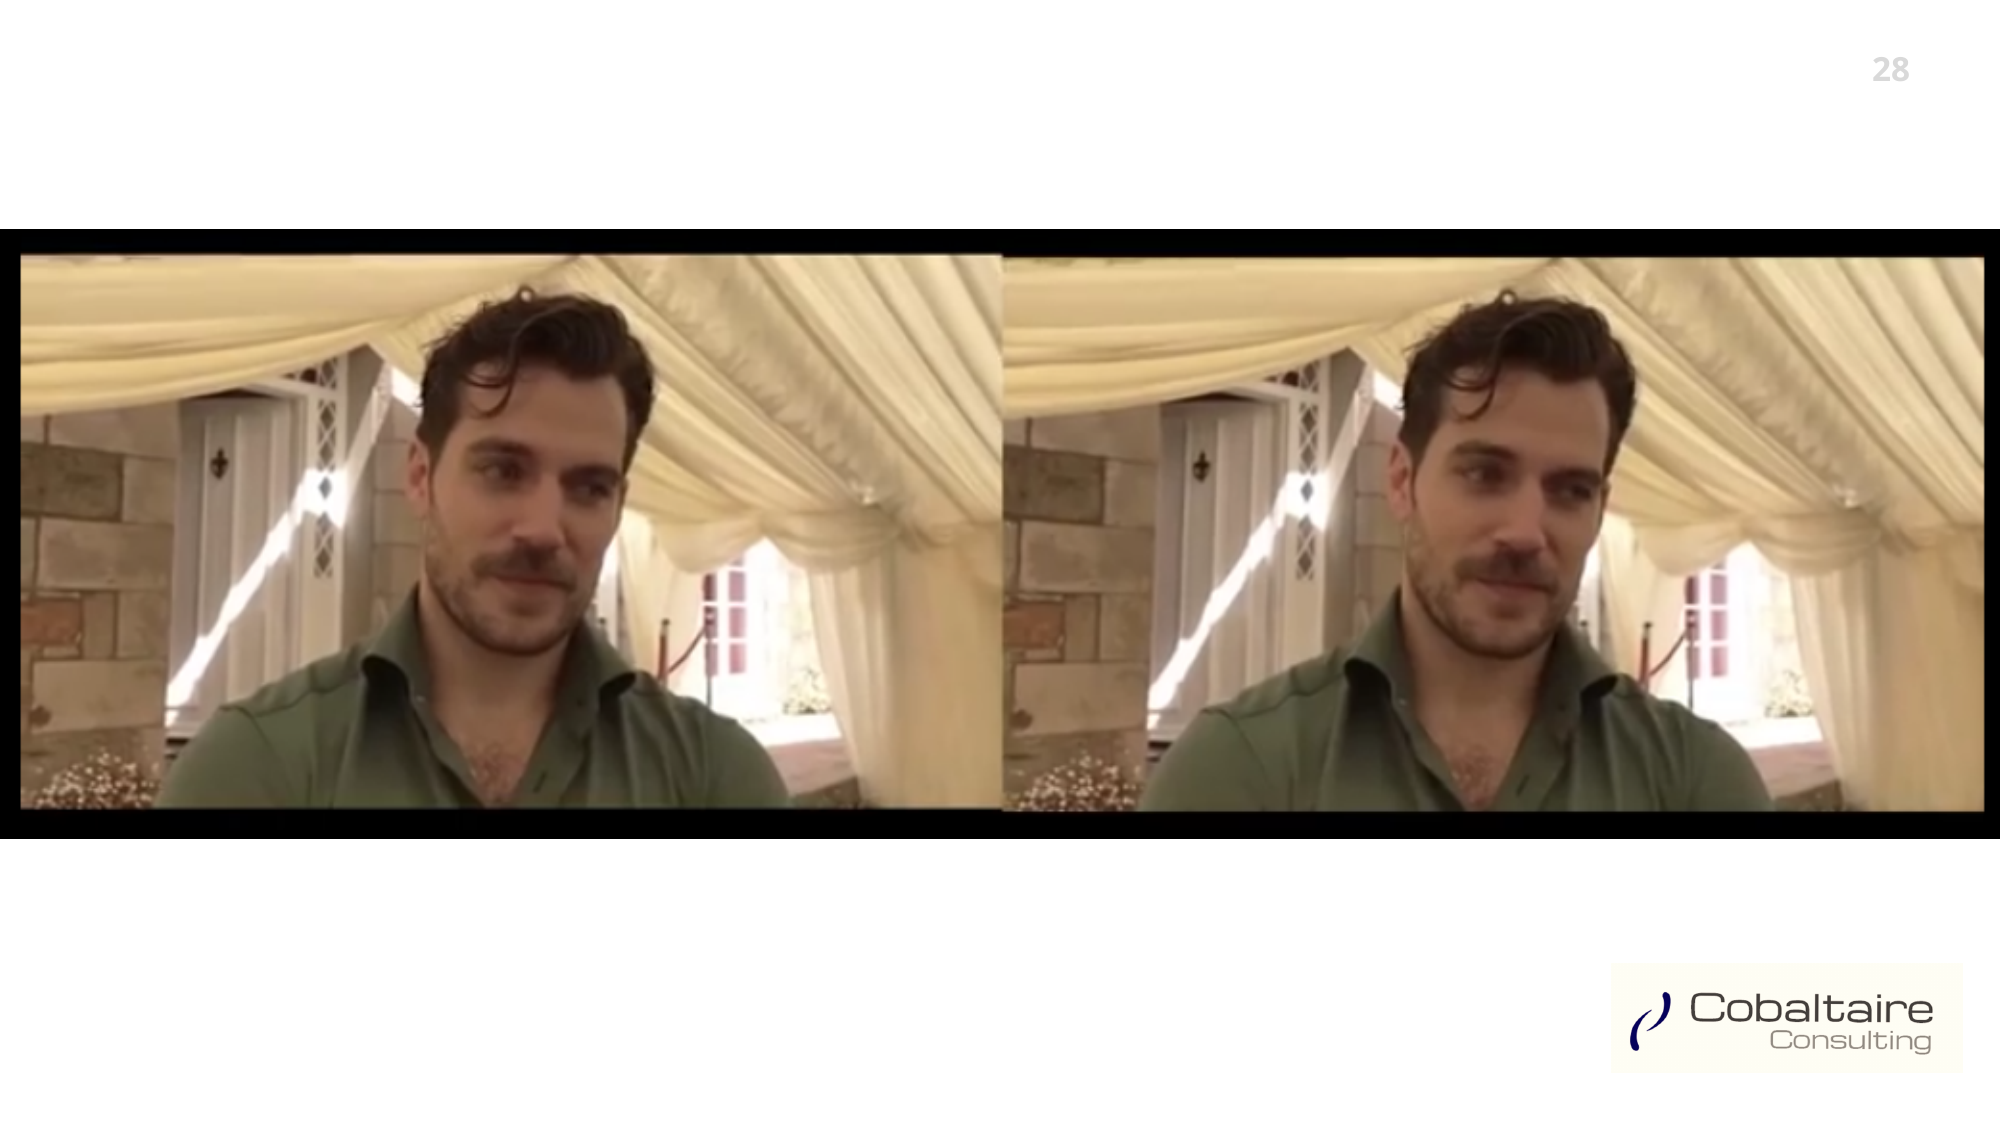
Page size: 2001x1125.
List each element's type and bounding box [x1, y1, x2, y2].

picture [0, 229, 2000, 839]
picture [1611, 963, 1963, 1073]
